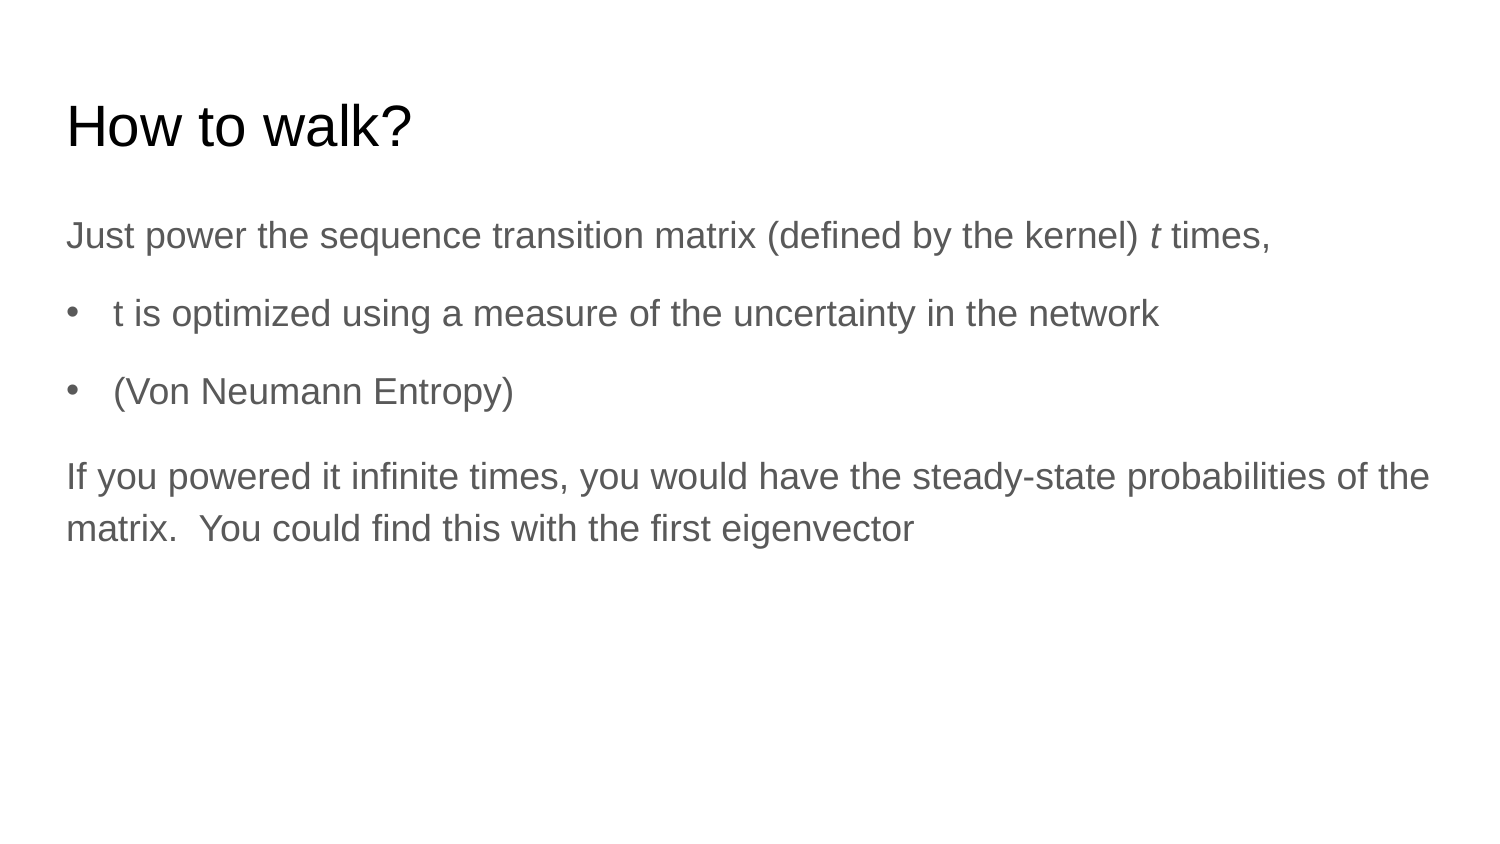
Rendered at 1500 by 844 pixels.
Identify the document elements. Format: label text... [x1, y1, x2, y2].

title How to walk? [51, 72, 1449, 167]
list Just power the sequence transition matrix (defined by the kernel) t times, t is optimized using a measure of the uncertainty in the network (Von Neumann Entropy) If you powered it infinite times, you would have the steady-state probabilities of the matrix. You could find this with the first eigenvector [51, 189, 1449, 750]
